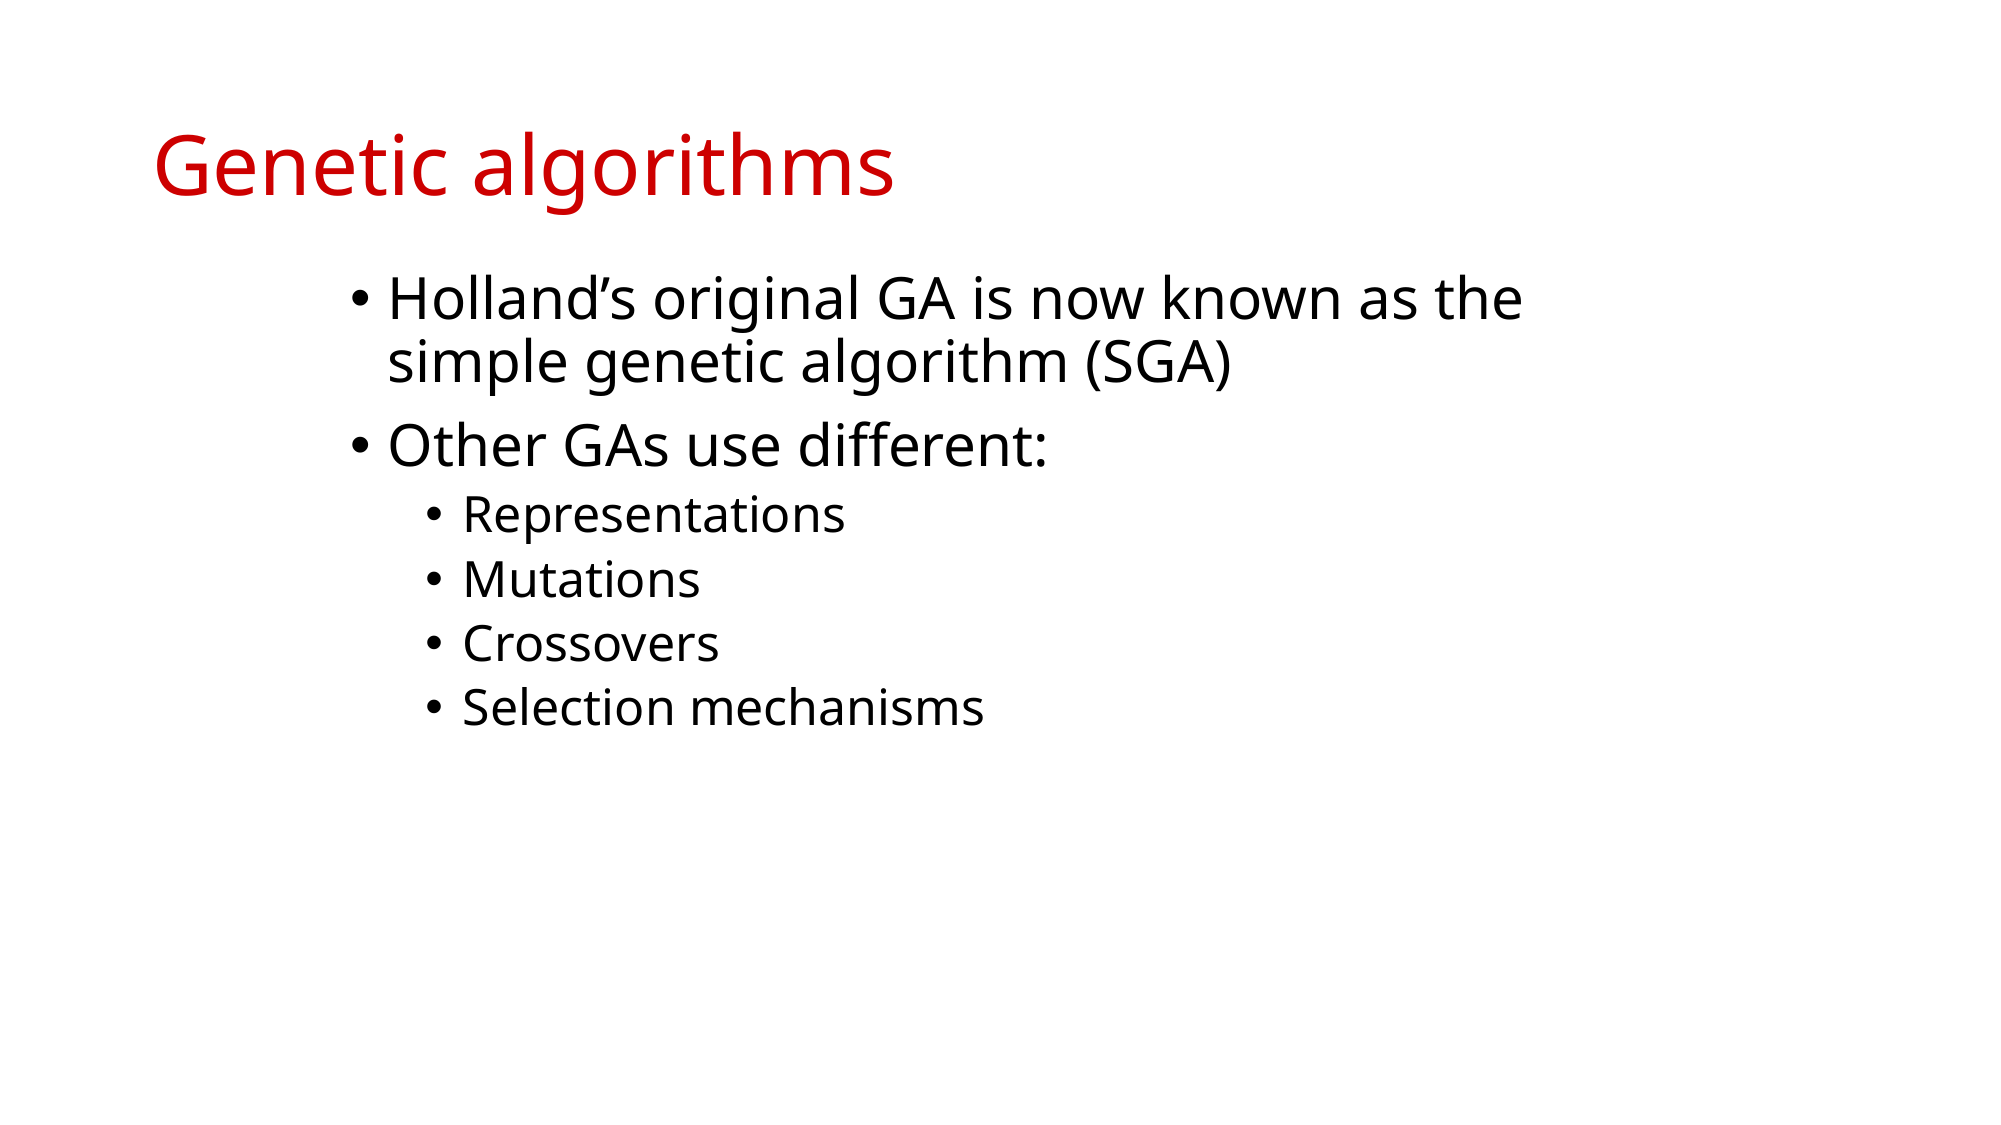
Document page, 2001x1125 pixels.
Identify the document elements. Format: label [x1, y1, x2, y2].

list [335, 261, 1573, 889]
title [137, 59, 1863, 278]
